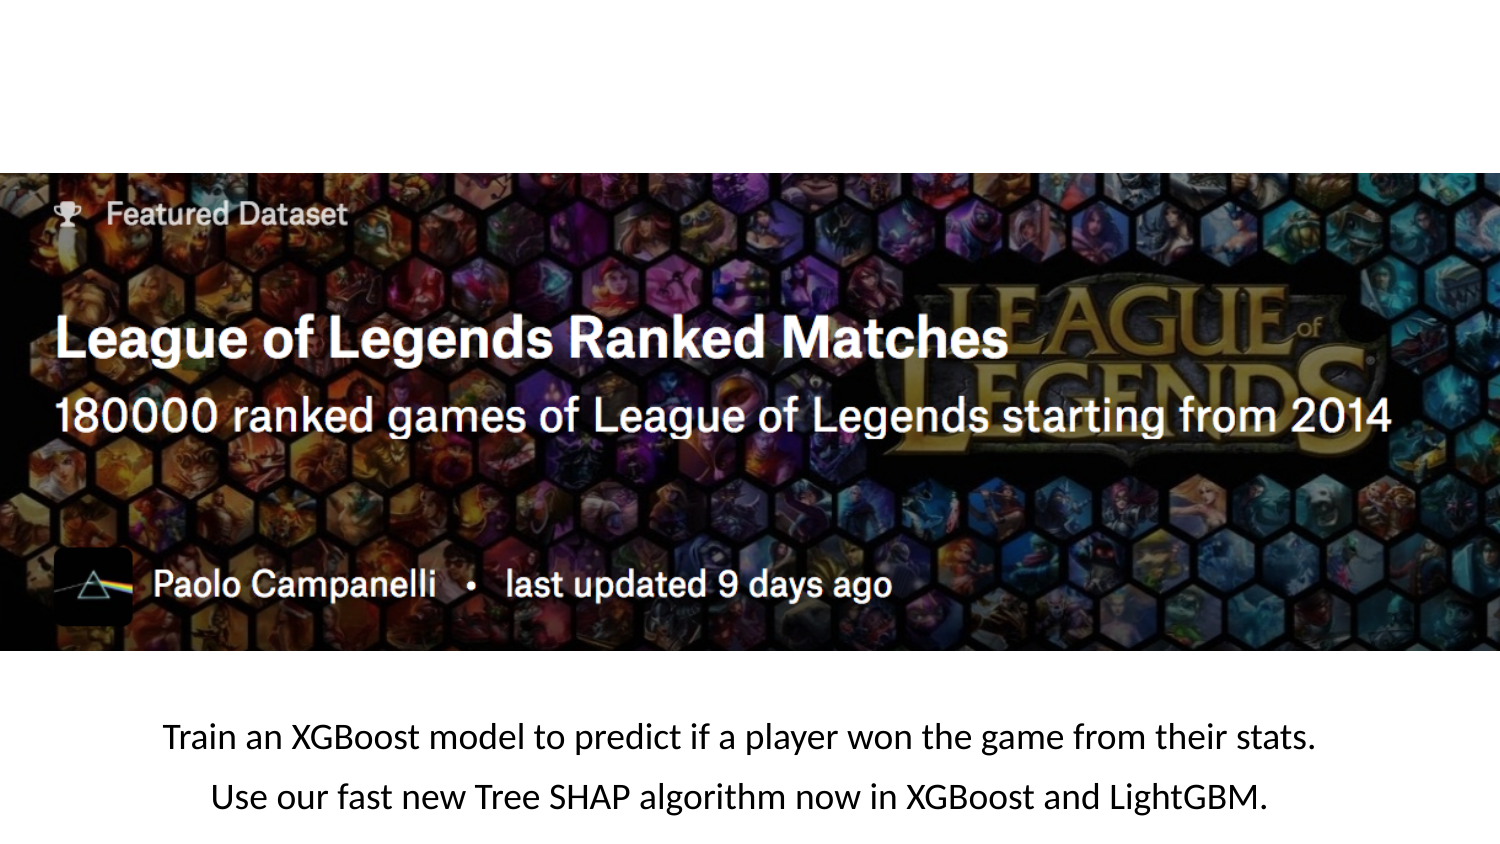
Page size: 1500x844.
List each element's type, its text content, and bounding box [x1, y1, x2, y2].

text_box Train an XGBoost model to predict if a player won the game from their stats. [147, 704, 1333, 765]
text_box Use our fast new Tree SHAP algorithm now in XGBoost and LightGBM. [195, 764, 1285, 825]
picture [0, 173, 1500, 651]
